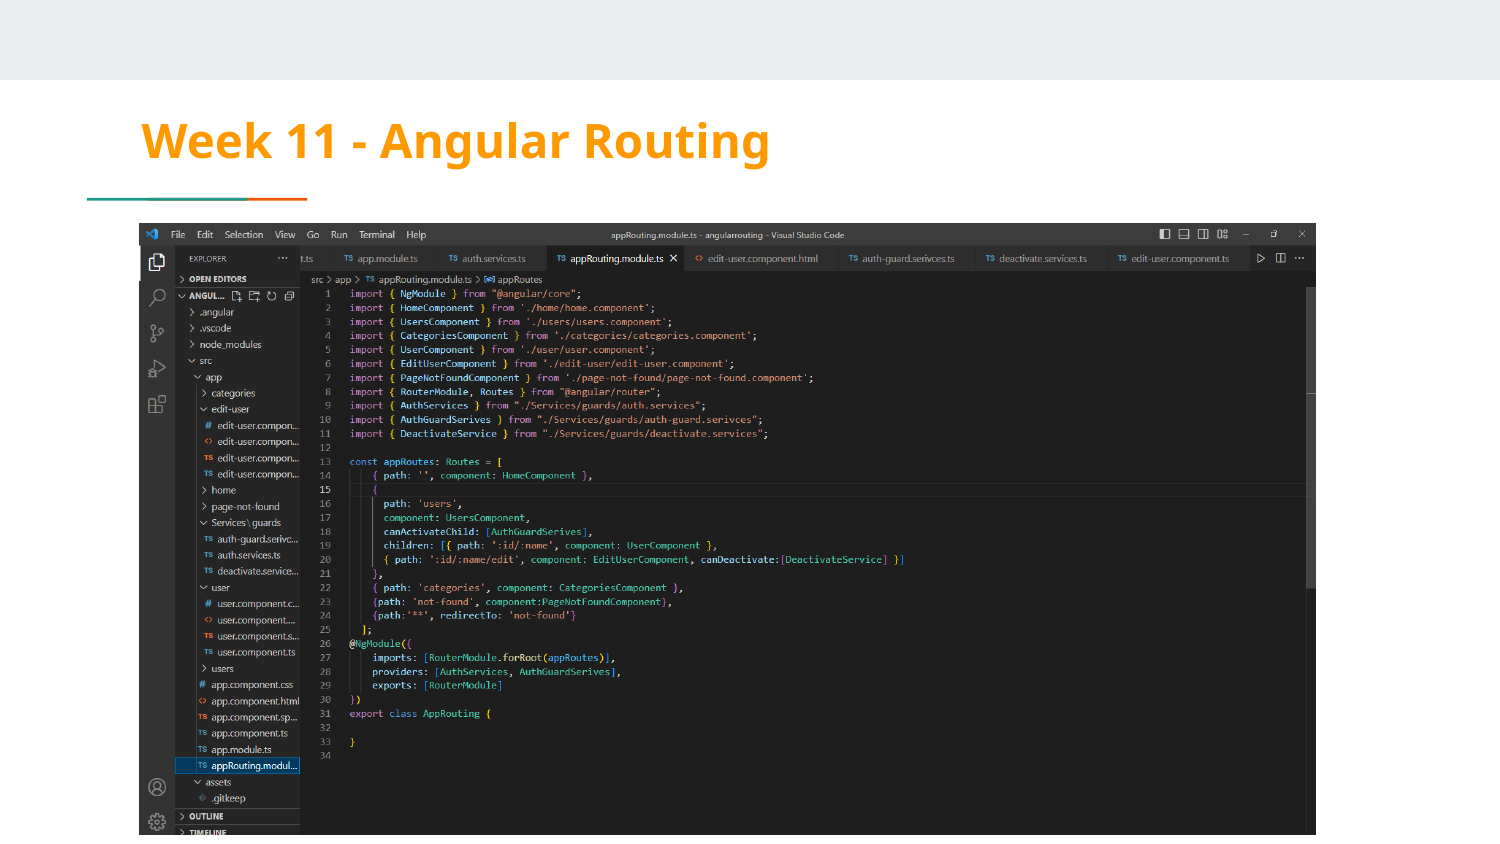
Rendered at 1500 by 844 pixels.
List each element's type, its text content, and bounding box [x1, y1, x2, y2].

picture [138, 223, 1316, 836]
title Week 11 - Angular Routing [126, 95, 1388, 184]
